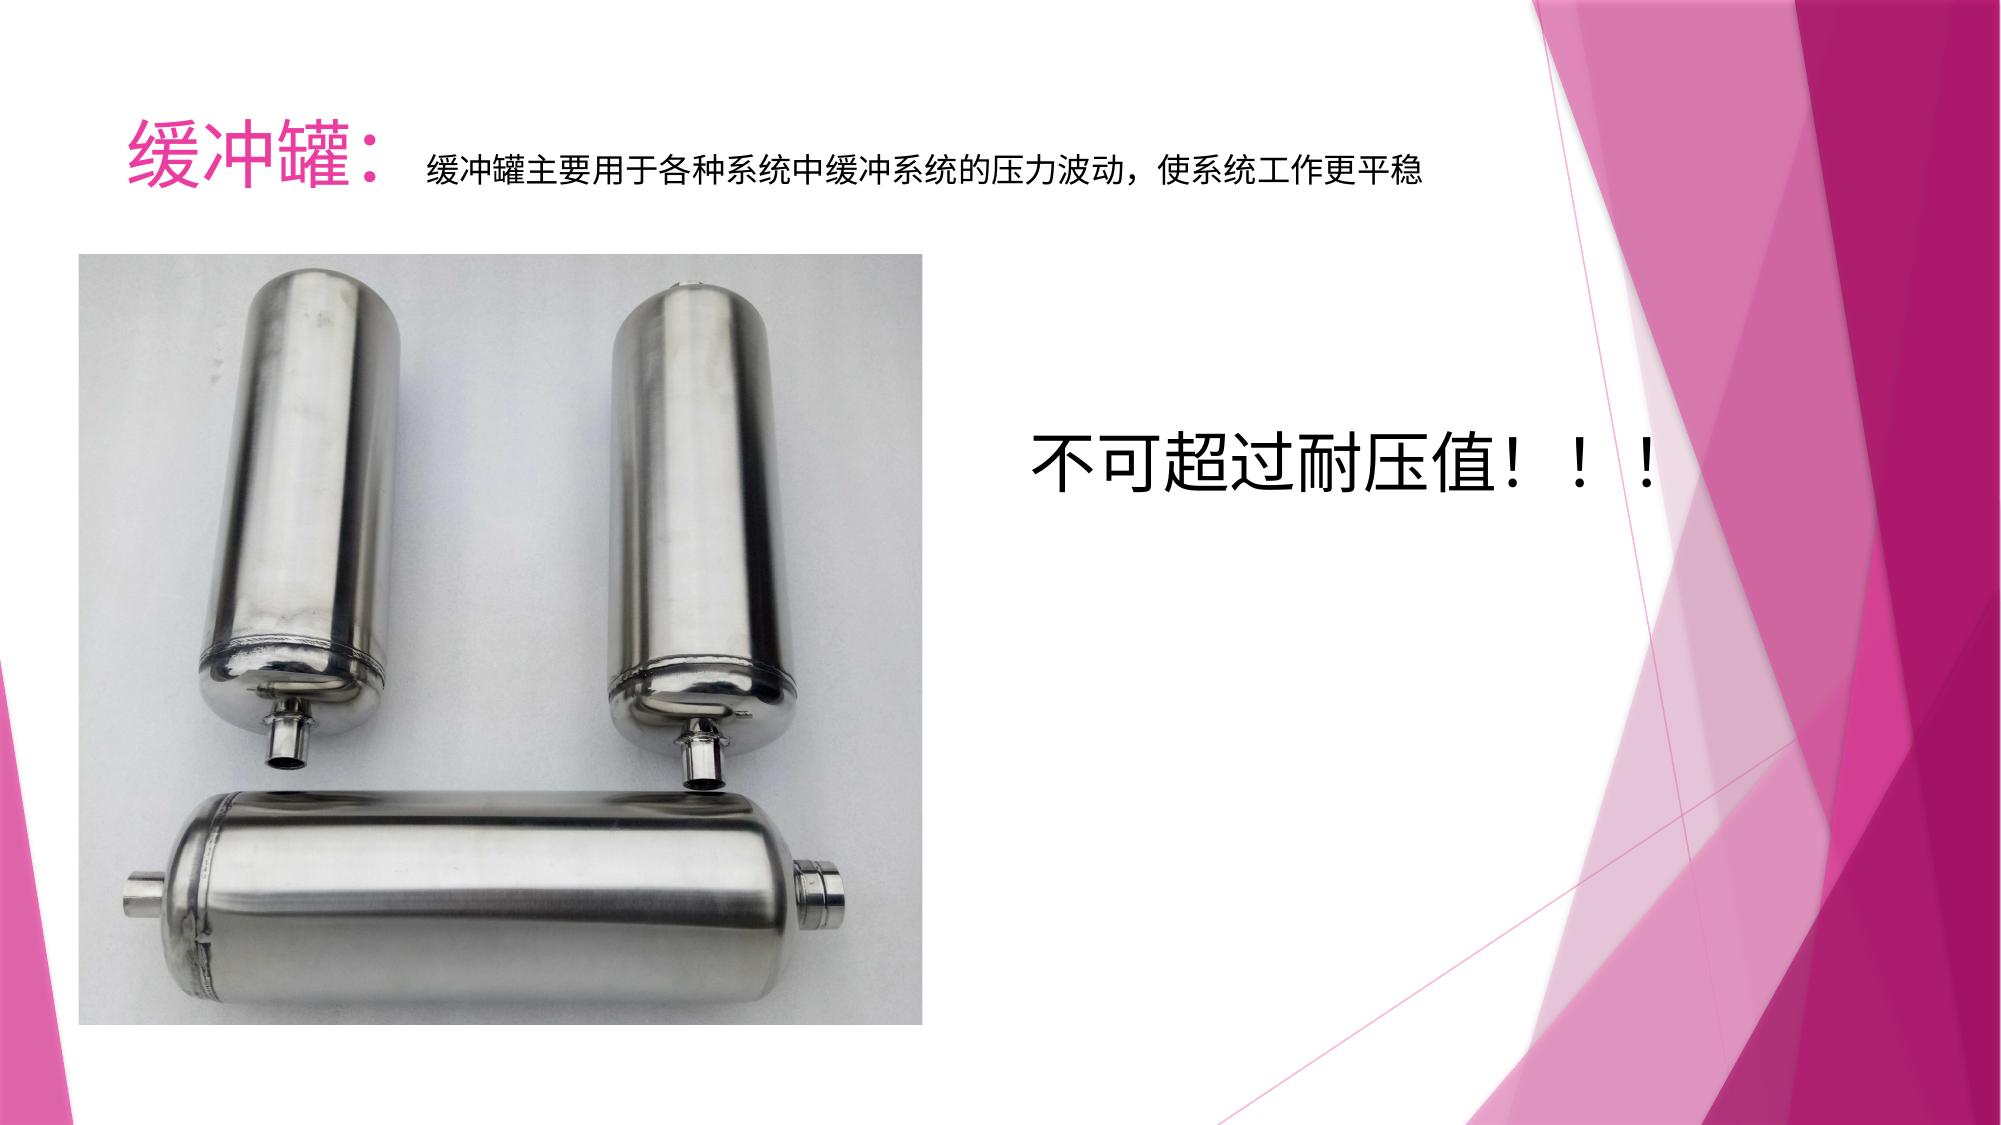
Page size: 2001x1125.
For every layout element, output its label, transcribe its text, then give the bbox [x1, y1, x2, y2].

picture [78, 253, 923, 1026]
title 缓冲罐：缓冲罐主要用于各种系统中缓冲系统的压力波动，使系统工作更平稳 [111, 99, 1522, 317]
text_box 不可超过耐压值！！！ [1014, 413, 1679, 508]
